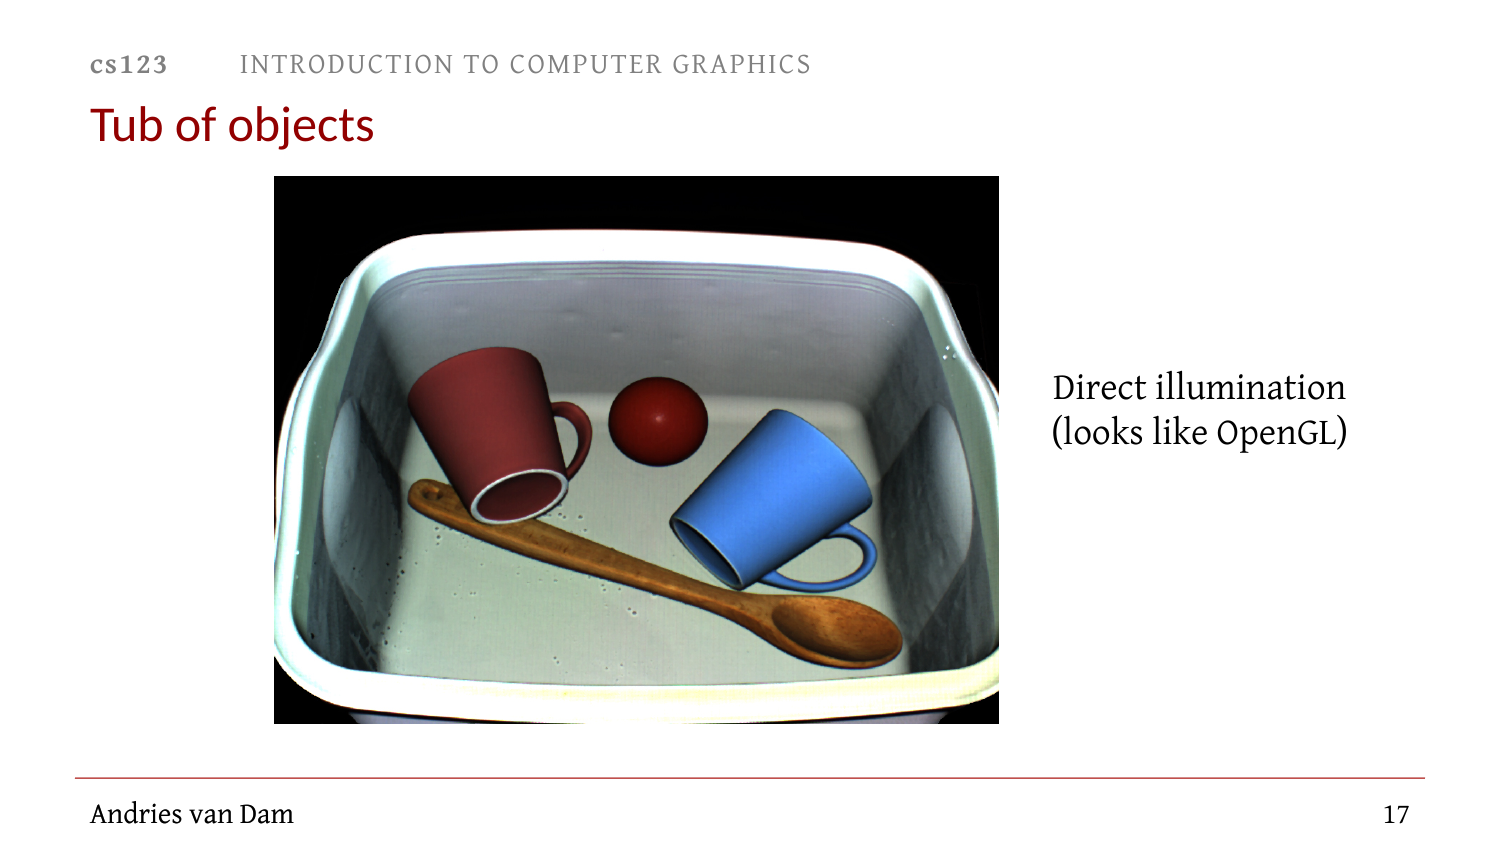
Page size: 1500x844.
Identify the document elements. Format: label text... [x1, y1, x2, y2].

text_box Direct illumination (looks like OpenGL) [1006, 355, 1400, 460]
slide_number 17 [1224, 787, 1425, 827]
picture [274, 176, 1000, 724]
title Tub of objects [75, 84, 1425, 160]
